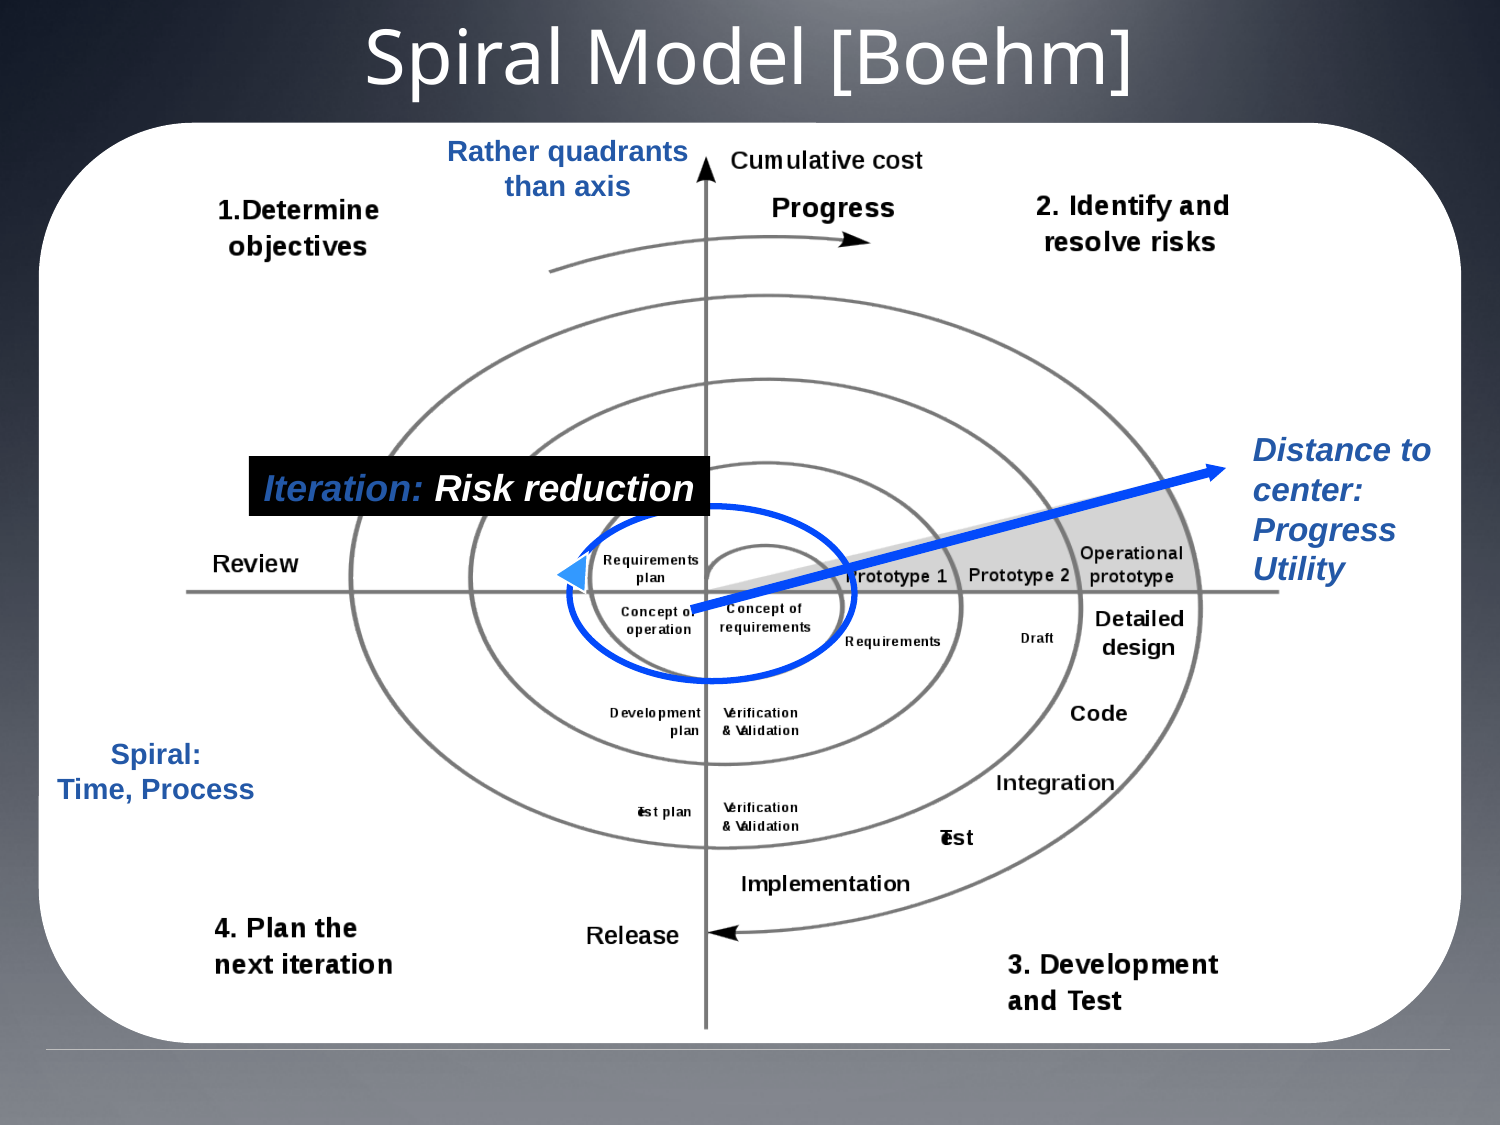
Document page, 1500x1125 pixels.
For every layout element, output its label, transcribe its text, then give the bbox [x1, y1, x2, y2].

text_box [239, 454, 857, 684]
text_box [689, 418, 1461, 612]
picture [180, 123, 1284, 1043]
text_box [184, 122, 1462, 1044]
text_box [38, 123, 180, 1043]
title Spiral Model [Boehm] [105, 0, 1394, 108]
text_box Spiral: Time, Process [42, 727, 180, 813]
